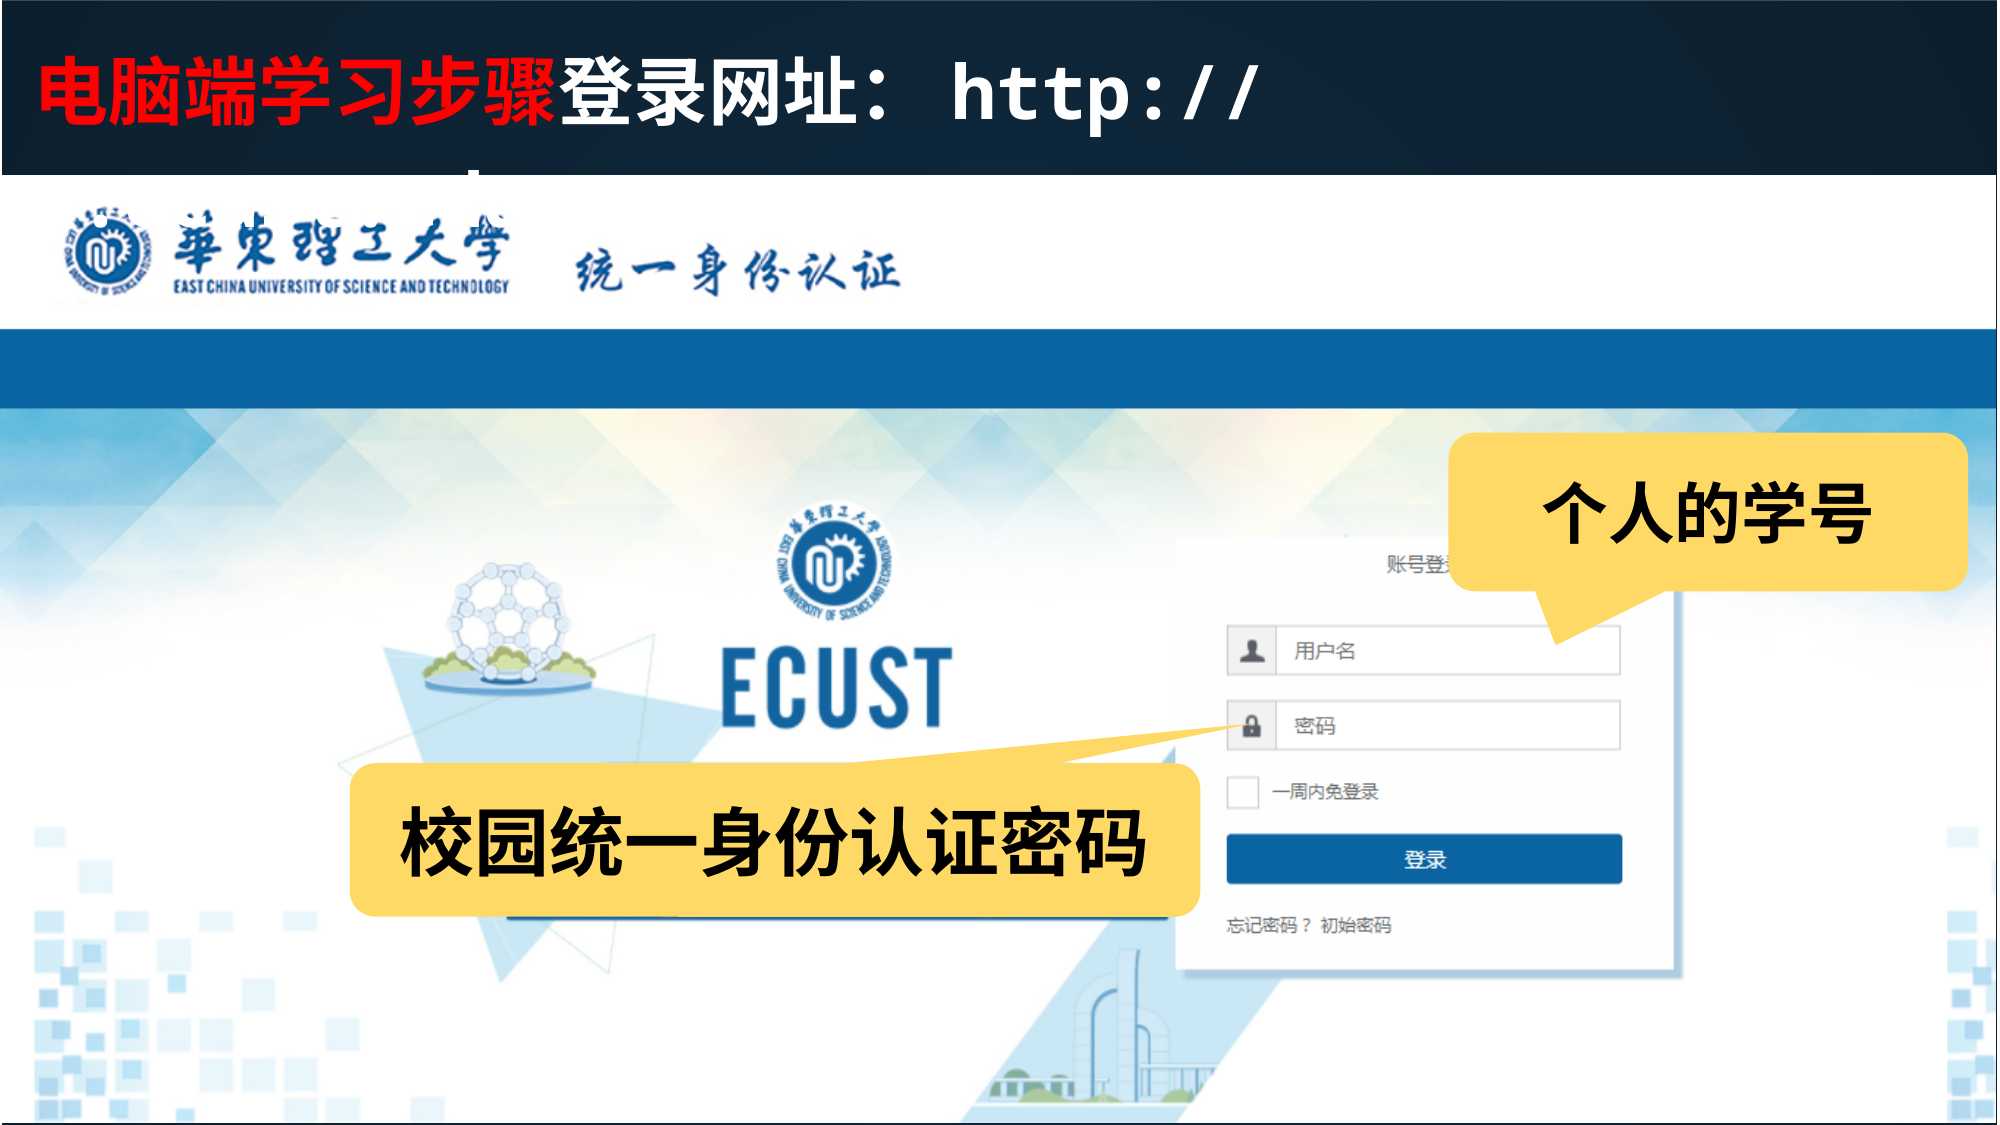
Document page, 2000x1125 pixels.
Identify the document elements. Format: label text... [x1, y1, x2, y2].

picture [0, 0, 1997, 1125]
text_box 电脑端学习步骤登录网址：http://s.ecust.edu.cn [19, 19, 1798, 175]
